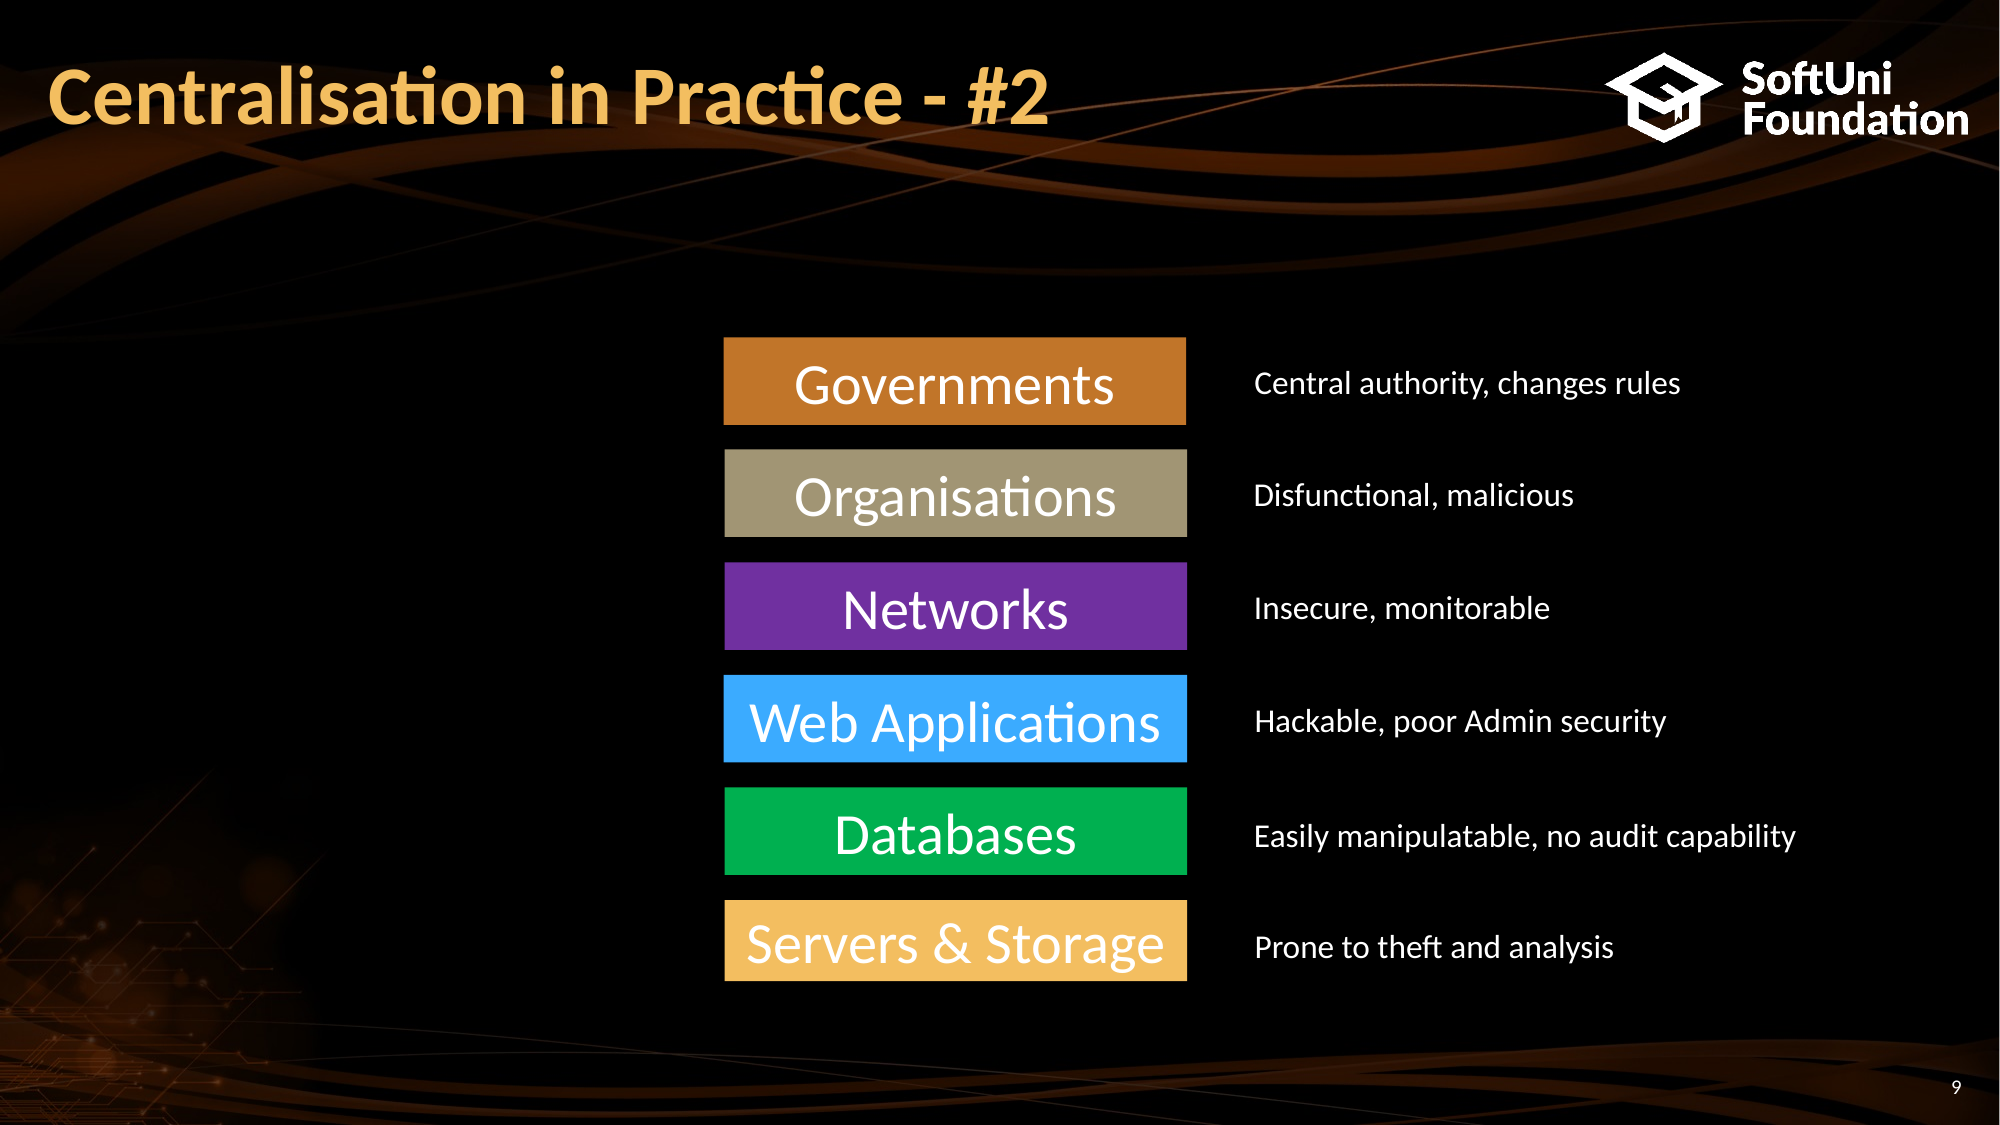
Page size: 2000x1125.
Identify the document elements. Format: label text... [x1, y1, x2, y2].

text_box Prone to theft and analysis [1239, 918, 1630, 973]
picture [0, 0, 2000, 1125]
text_box Central authority, changes rules [1239, 353, 1697, 409]
slide_number 9 [1897, 1070, 1968, 1103]
text_box Web Applications [723, 674, 1188, 763]
text_box Hackable, poor Admin security [1239, 691, 1690, 747]
text_box Servers & Storage [724, 899, 1188, 982]
text_box Networks [724, 561, 1188, 651]
text_box Organisations [724, 448, 1188, 538]
text_box Easily manipulatable, no audit capability [1239, 806, 1813, 861]
text_box Governments [723, 336, 1187, 426]
text_box Databases [724, 786, 1188, 876]
title Centralisation in Practice - #2 [30, 6, 1602, 189]
text_box Insecure, monitorable [1239, 578, 1566, 634]
text_box Disfunctional, malicious [1238, 465, 1590, 520]
